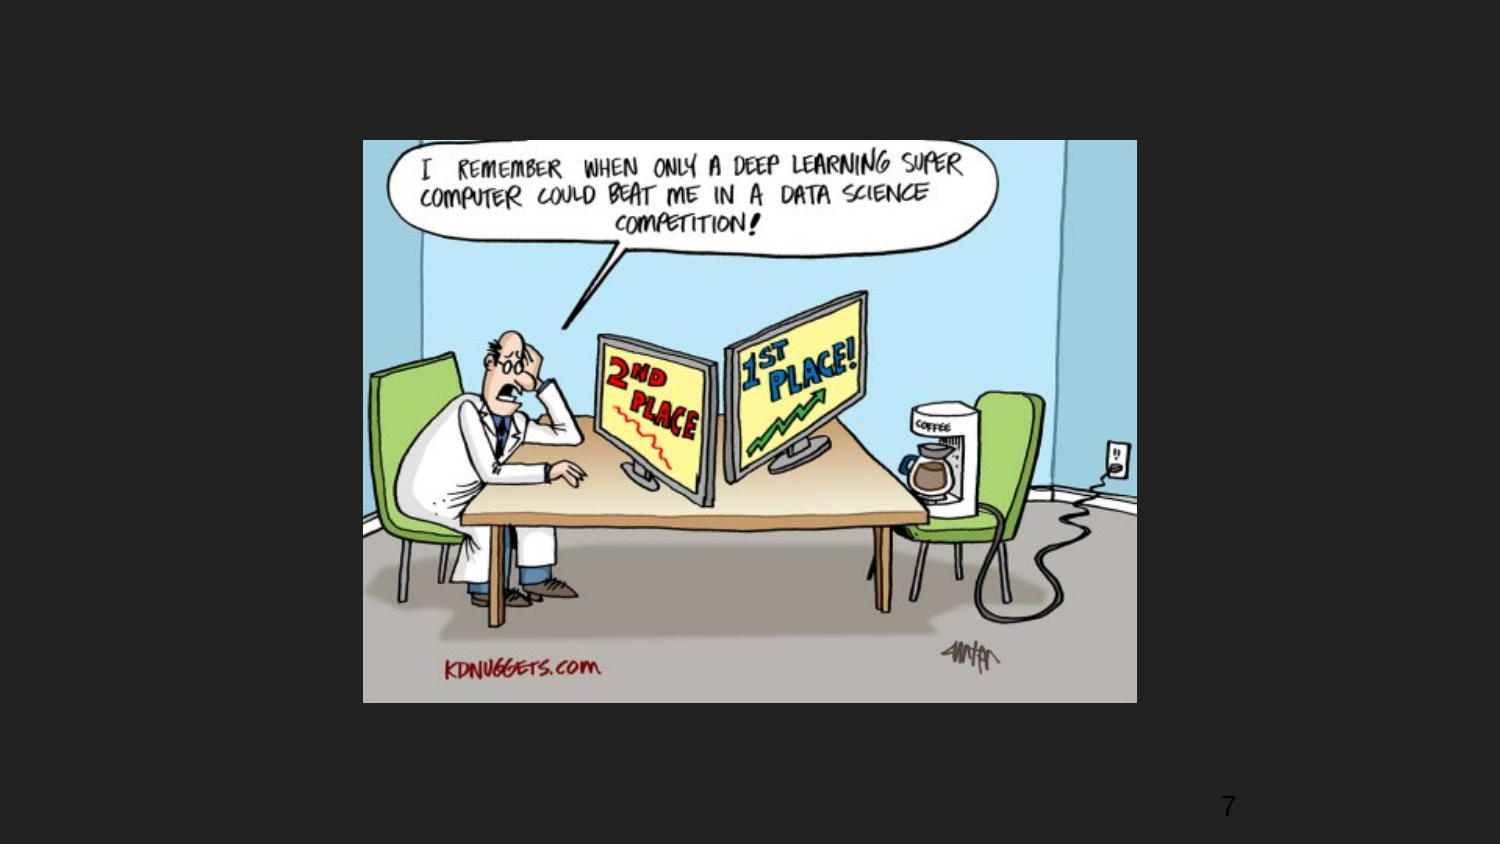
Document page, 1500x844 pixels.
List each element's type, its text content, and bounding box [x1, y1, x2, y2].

slide_number 7 [1209, 787, 1313, 822]
picture [363, 140, 1137, 704]
